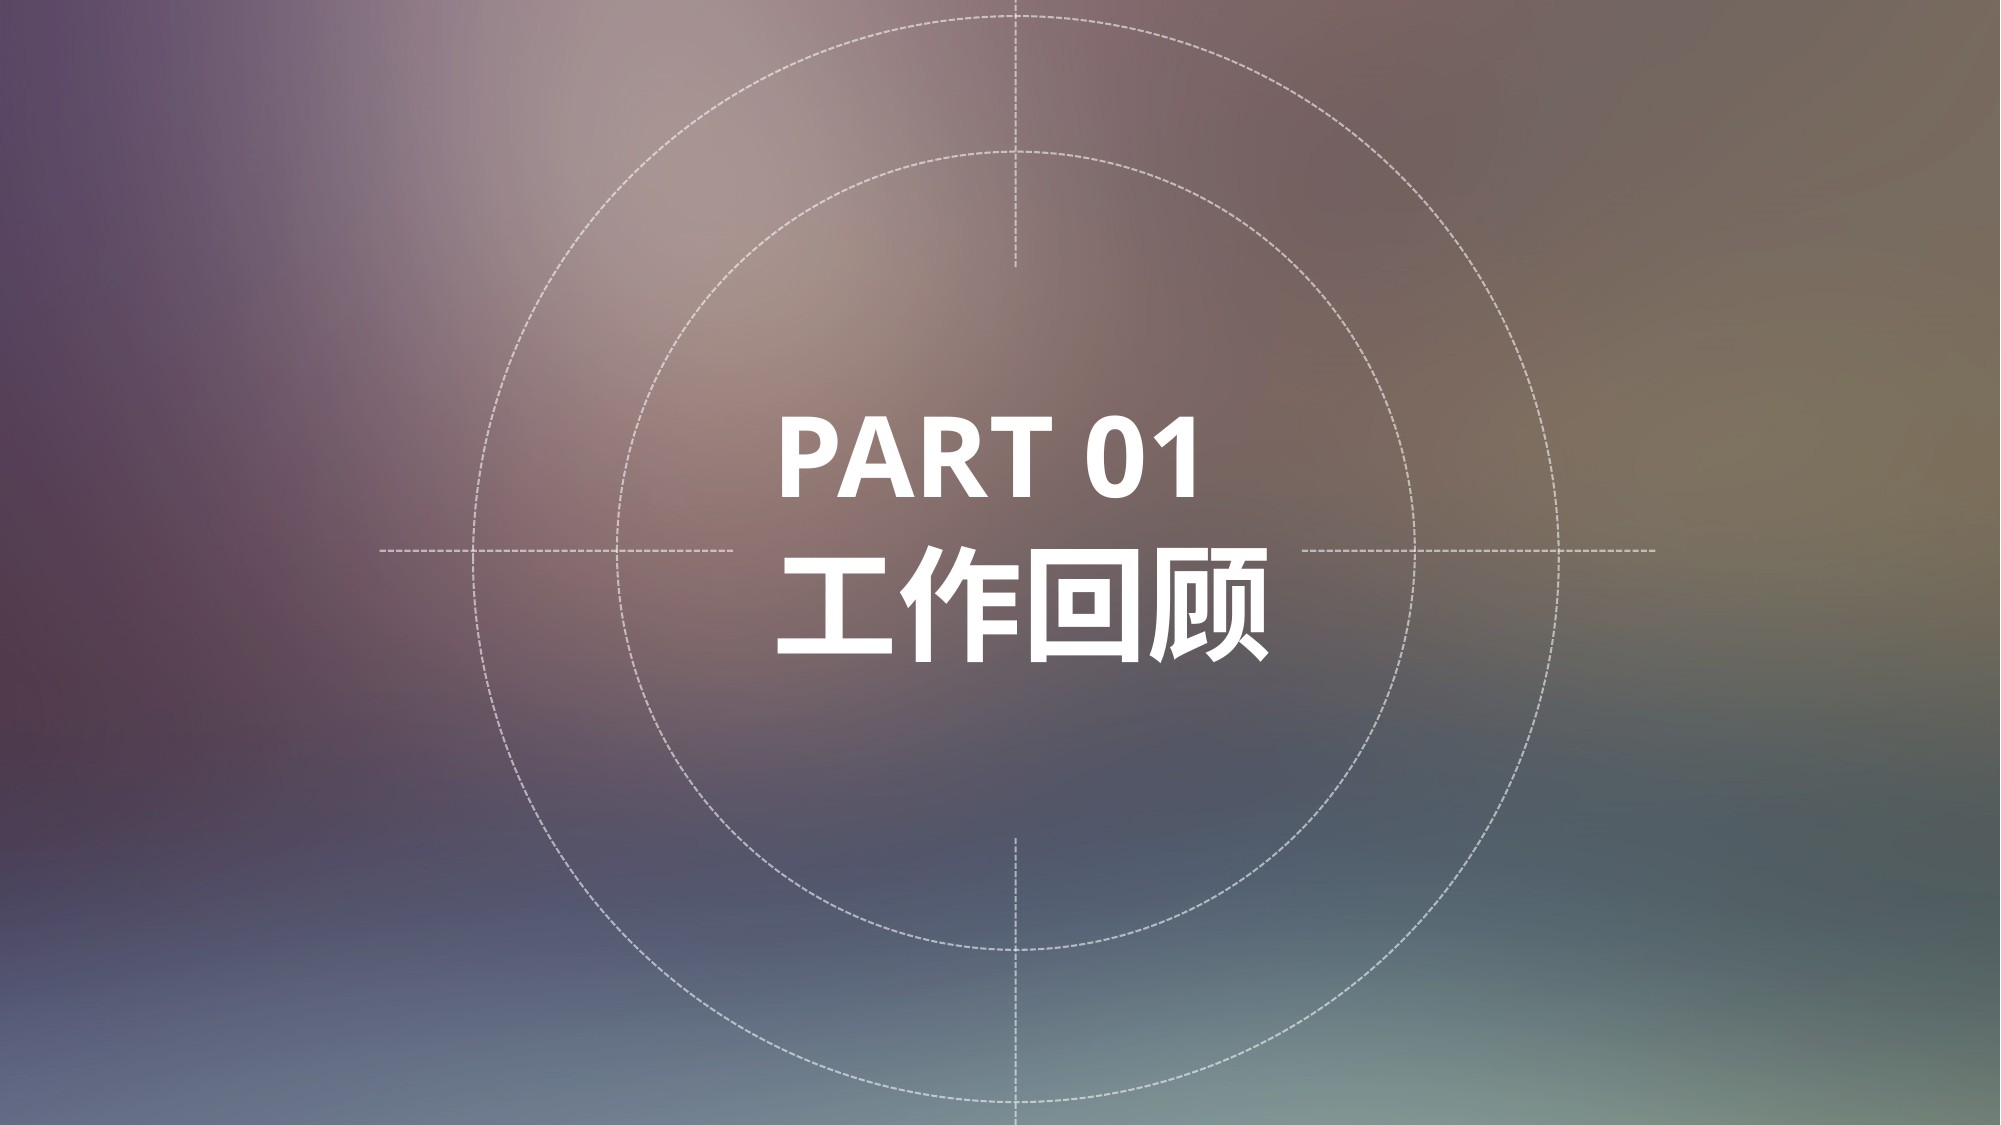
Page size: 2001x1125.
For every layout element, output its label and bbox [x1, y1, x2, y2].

text_box [378, 0, 1656, 1125]
